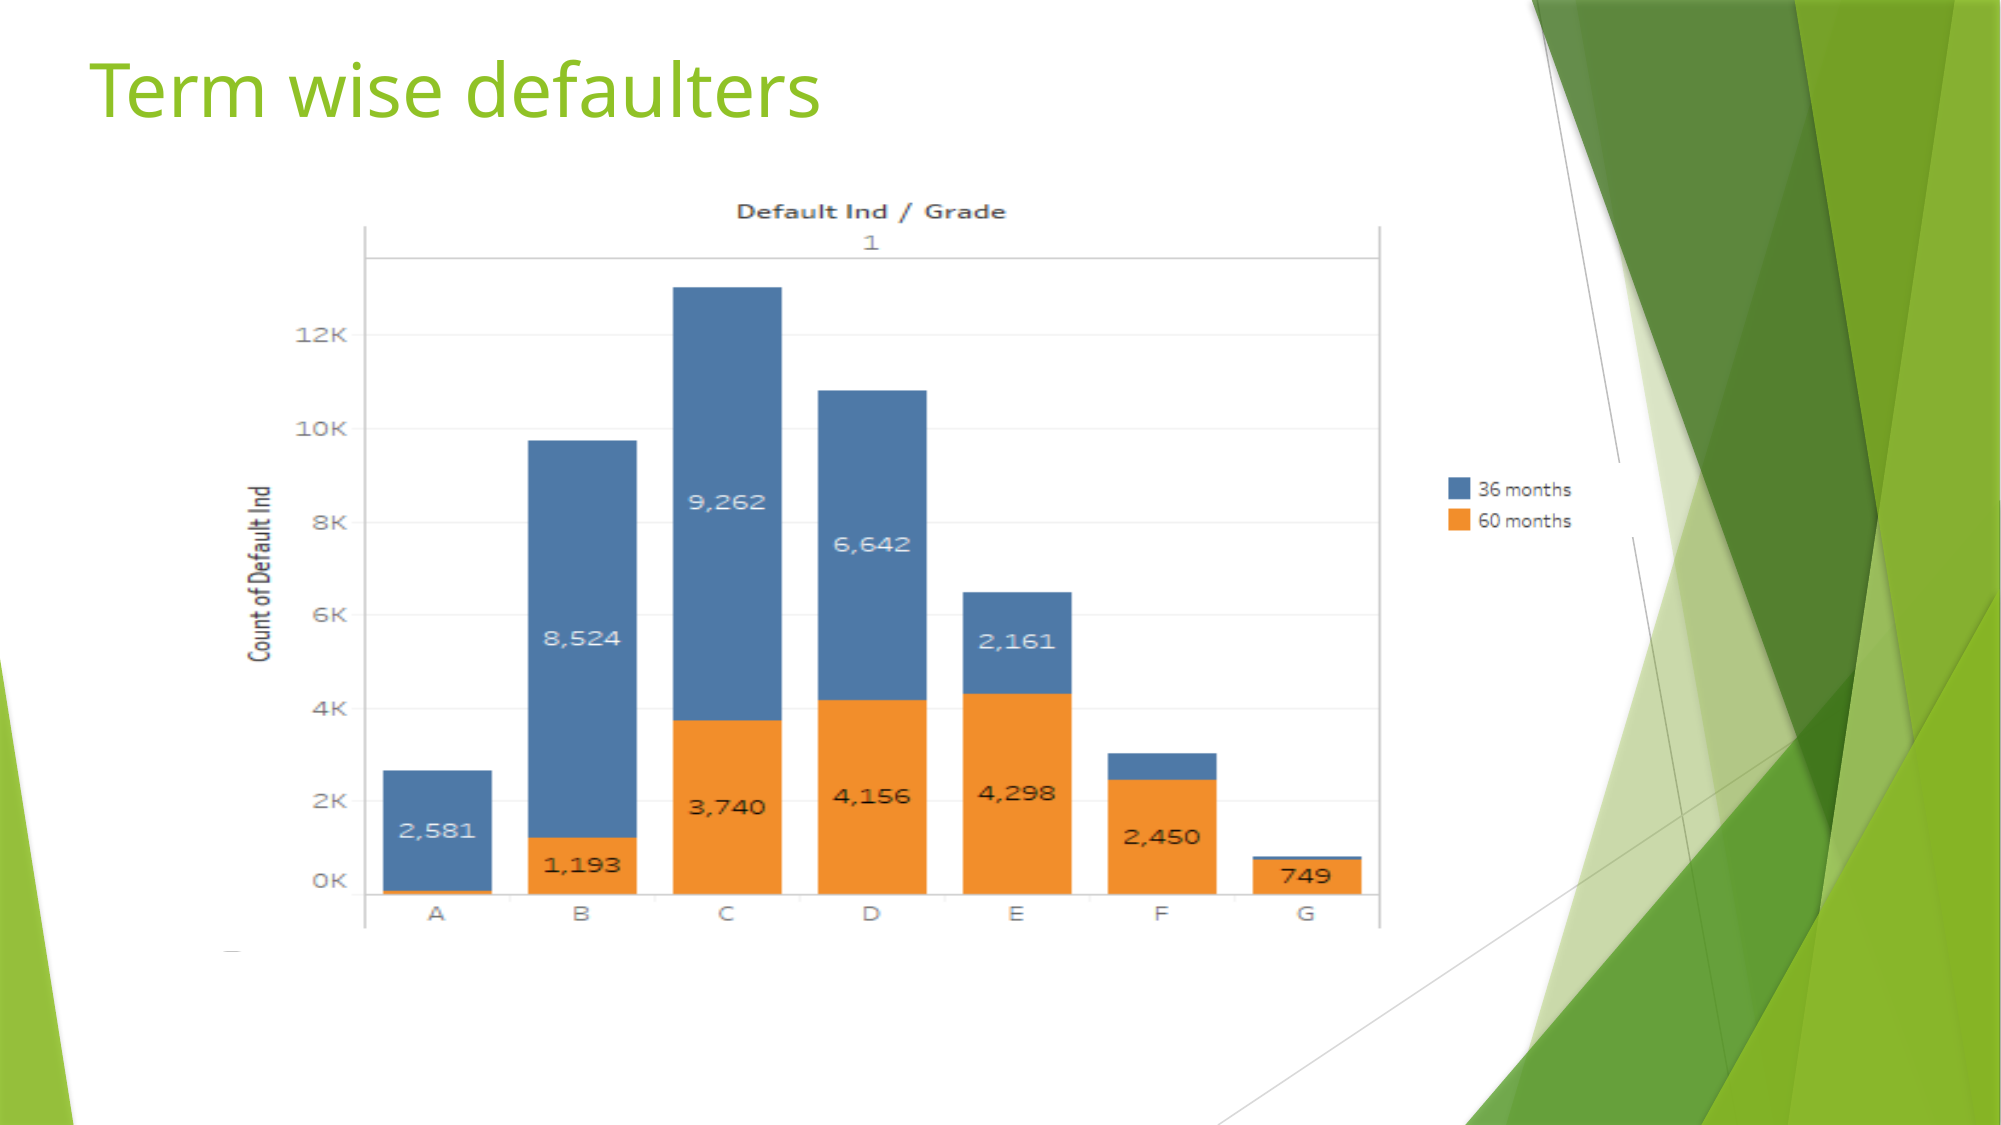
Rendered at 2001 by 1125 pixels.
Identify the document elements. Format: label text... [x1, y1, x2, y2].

text_box Term wise defaulters [74, 35, 1813, 129]
picture [221, 175, 1385, 953]
picture [1444, 462, 1654, 538]
